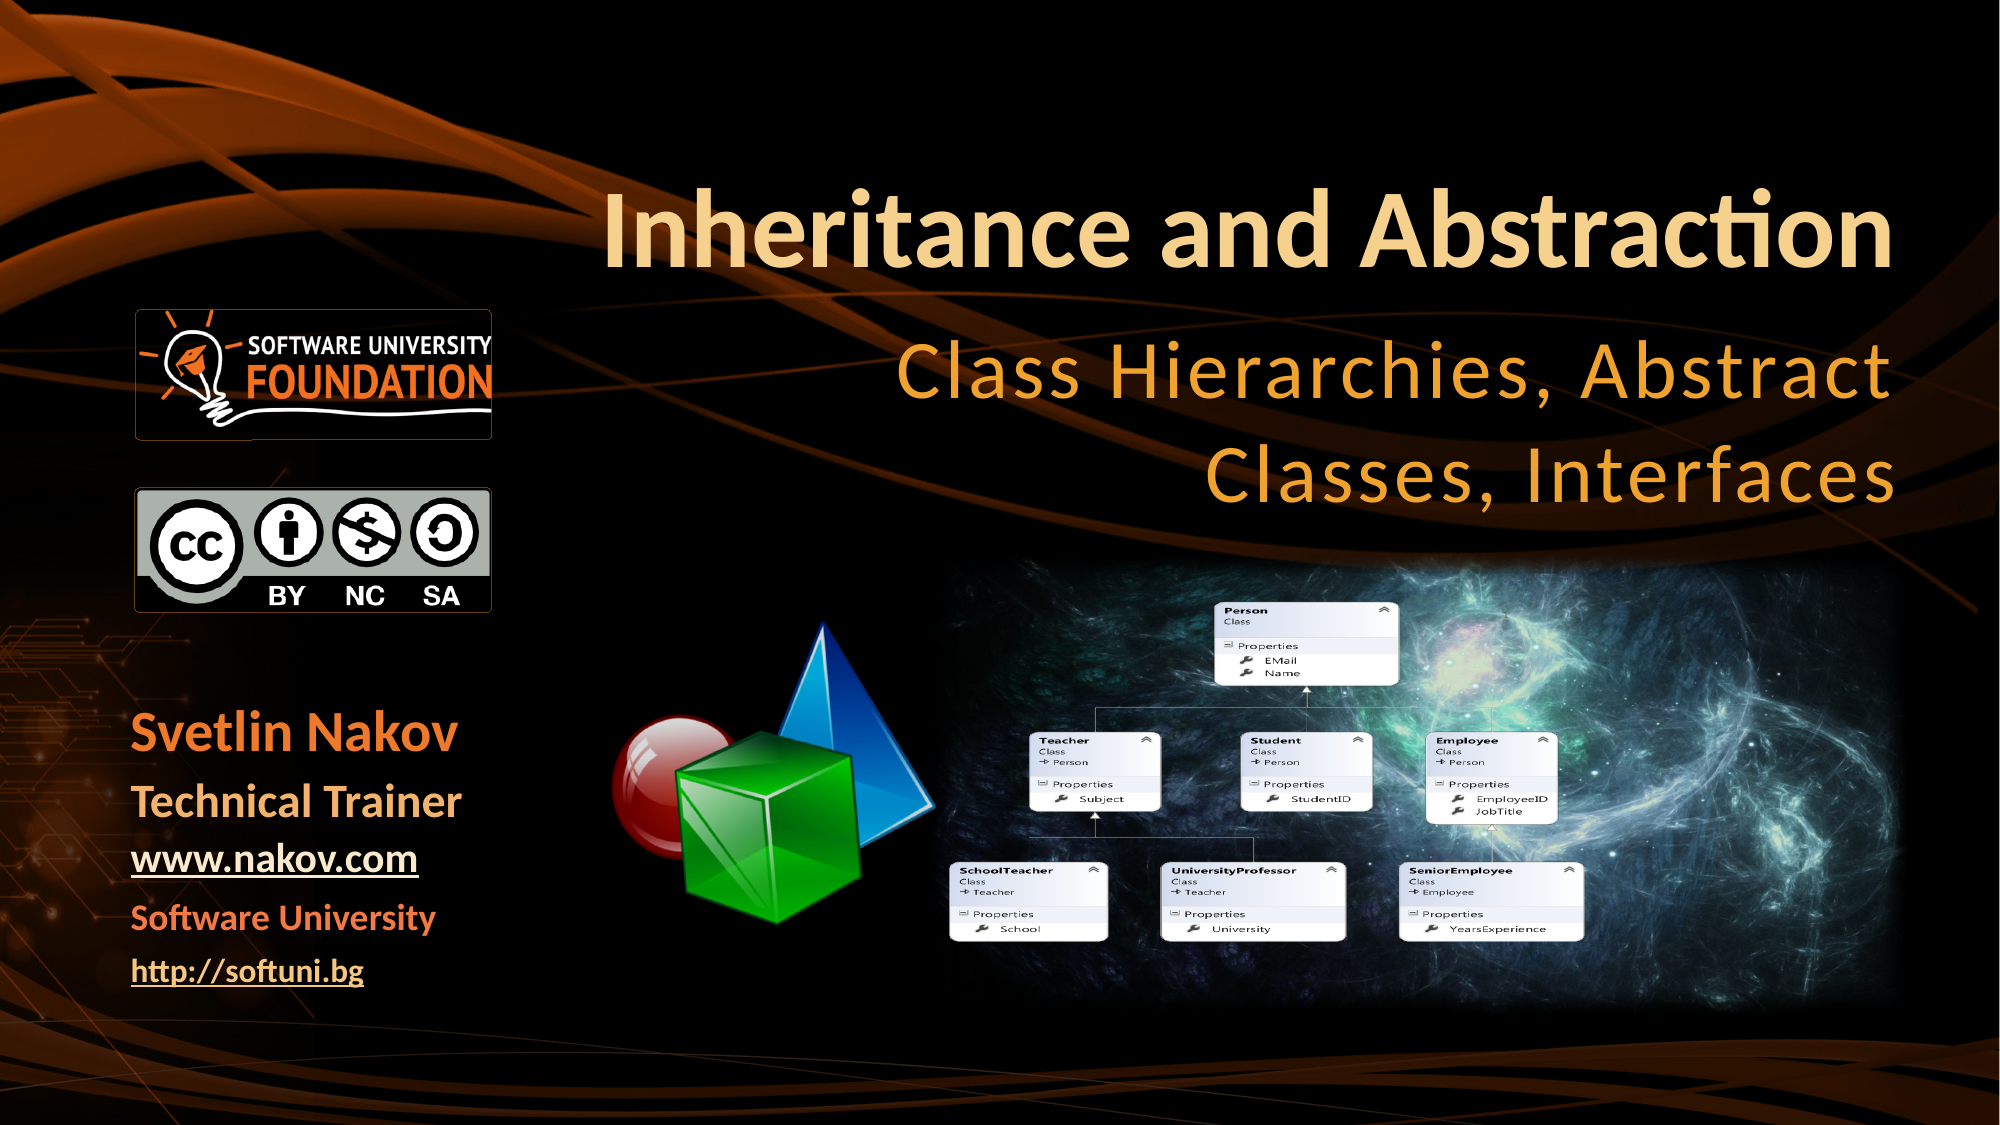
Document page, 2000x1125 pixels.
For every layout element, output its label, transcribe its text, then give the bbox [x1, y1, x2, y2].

subtitle Class Hierarchies, Abstract Classes, Interfaces [686, 309, 1898, 538]
list www.nakov.com [124, 822, 600, 884]
list Software University [124, 884, 600, 940]
picture [0, 0, 2000, 1125]
list Svetlin Nakov [124, 683, 599, 760]
list http://softuni.bg [124, 940, 648, 996]
list Technical Trainer [124, 760, 600, 822]
title Inheritance and Abstraction [549, 134, 1898, 327]
